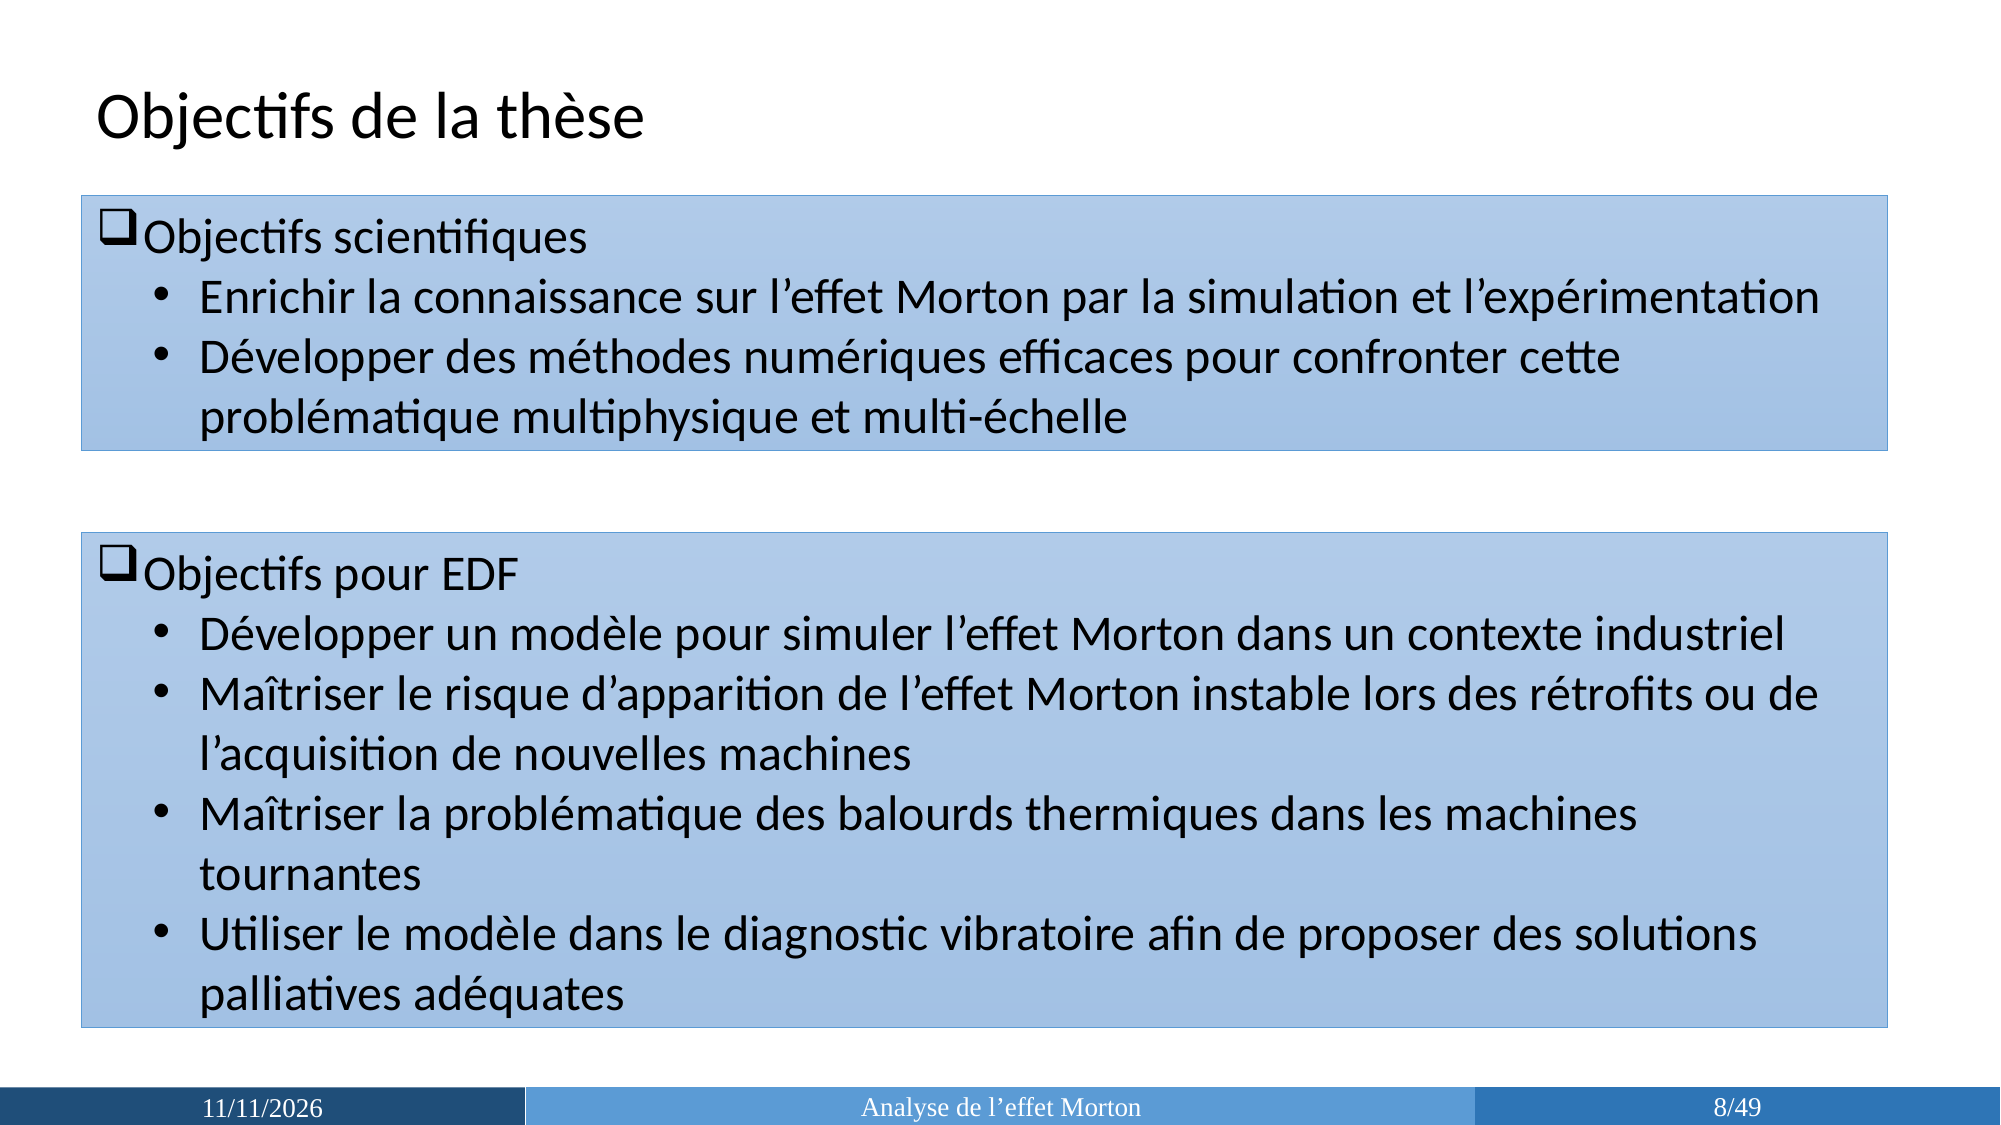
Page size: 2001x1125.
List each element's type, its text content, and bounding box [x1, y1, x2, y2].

text_box Objectifs scientifiques Enrichir la connaissance sur l’effet Morton par la simulation et l’expérimentation Développer des méthodes numériques efficaces pour confronter cette problématique multiphysique et multi-échelle [81, 195, 1888, 451]
text_box Objectifs pour EDF Développer un modèle pour simuler l’effet Morton dans un contexte industriel Maîtriser le risque d’apparition de l’effet Morton instable lors des rétrofits ou de l’acquisition de nouvelles machines Maîtriser la problématique des balourds thermiques dans les machines tournantes Utiliser le modèle dans le diagnostic vibratoire afin de proposer des solutions palliatives adéquates [81, 532, 1888, 1028]
footer Analyse de l’effet Morton [526, 1087, 1475, 1125]
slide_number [0, 1087, 525, 1125]
text_box Objectifs de la thèse [81, 64, 1522, 159]
slide_number 8/49 [1475, 1087, 2000, 1125]
